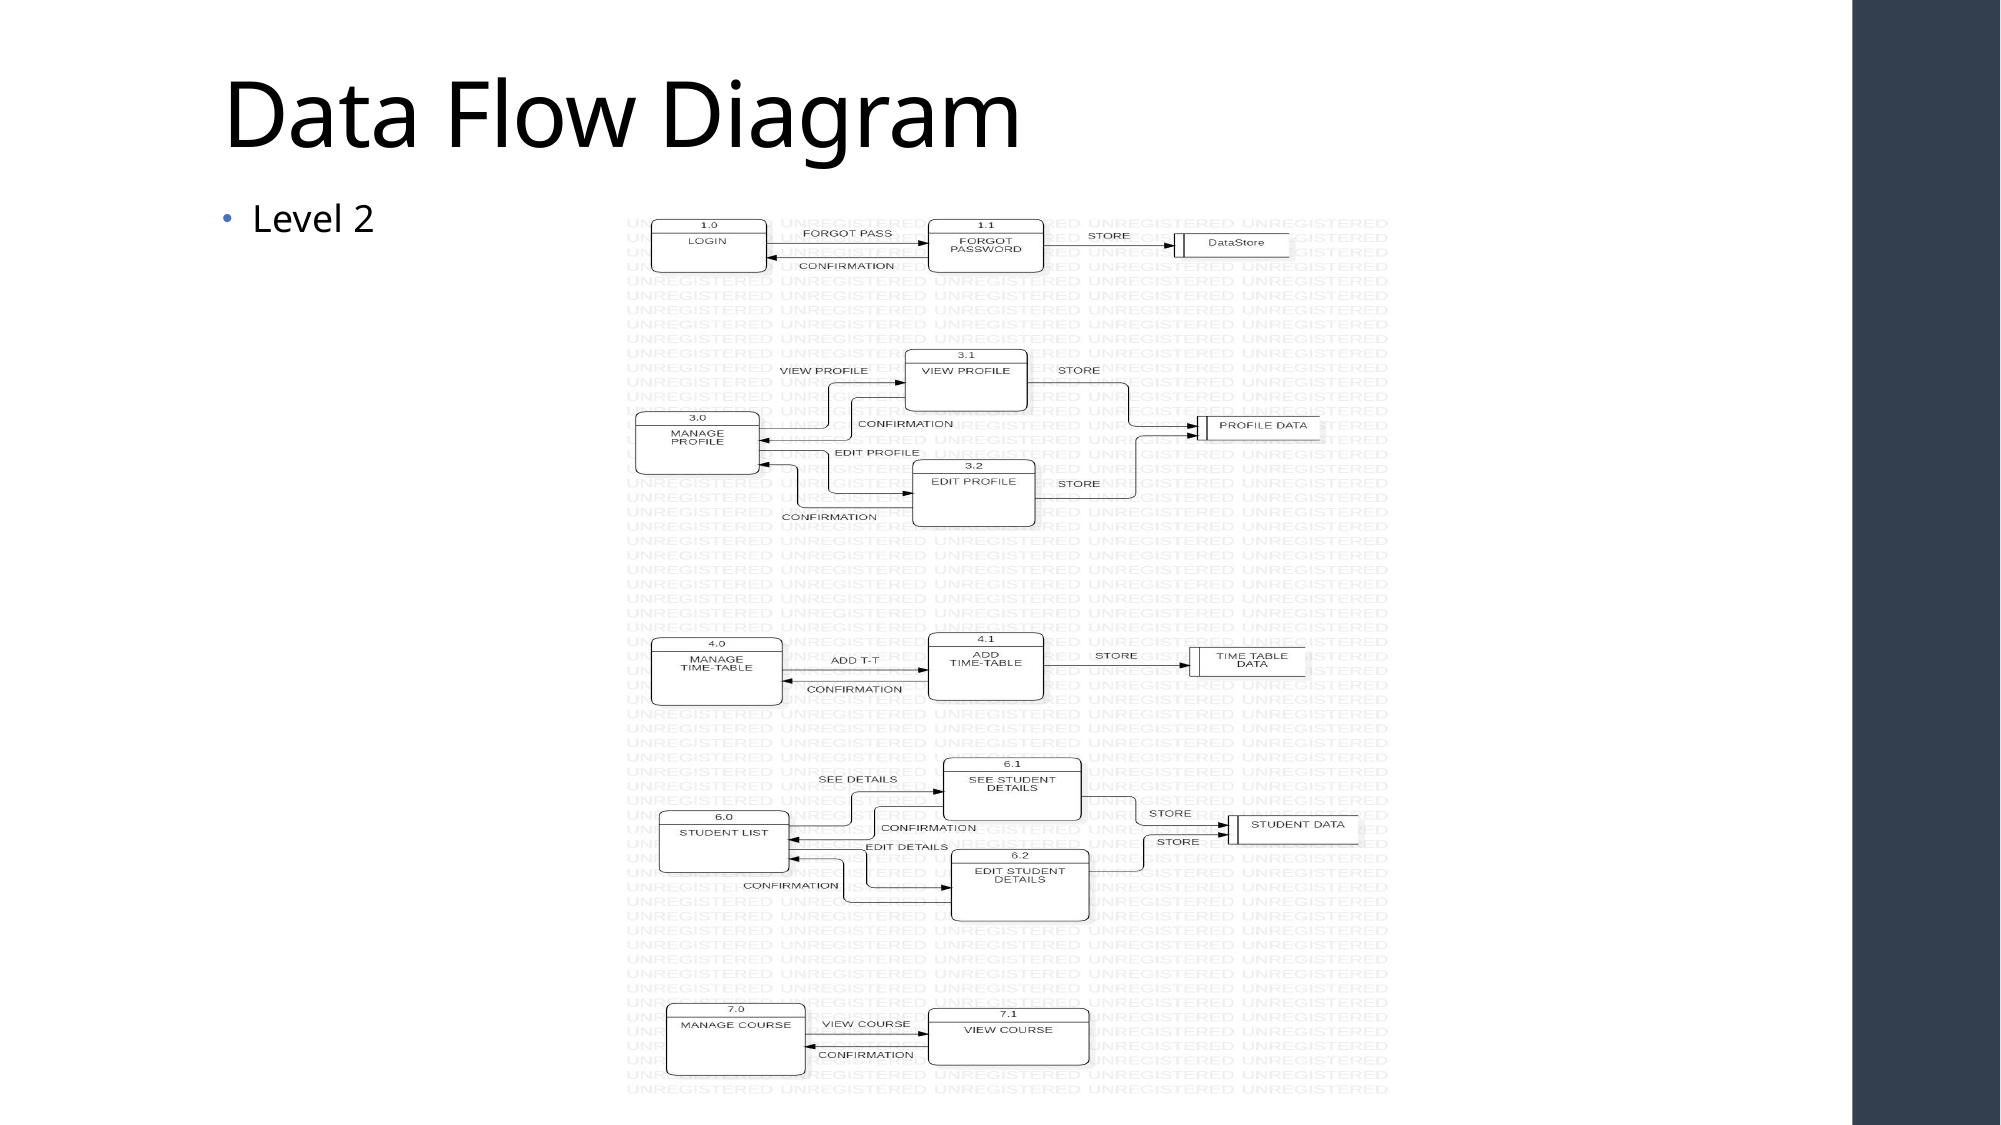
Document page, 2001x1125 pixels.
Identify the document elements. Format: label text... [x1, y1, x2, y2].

list Level 2 [206, 190, 1617, 1014]
title Data Flow Diagram [206, 55, 1797, 175]
picture [626, 213, 1396, 1099]
